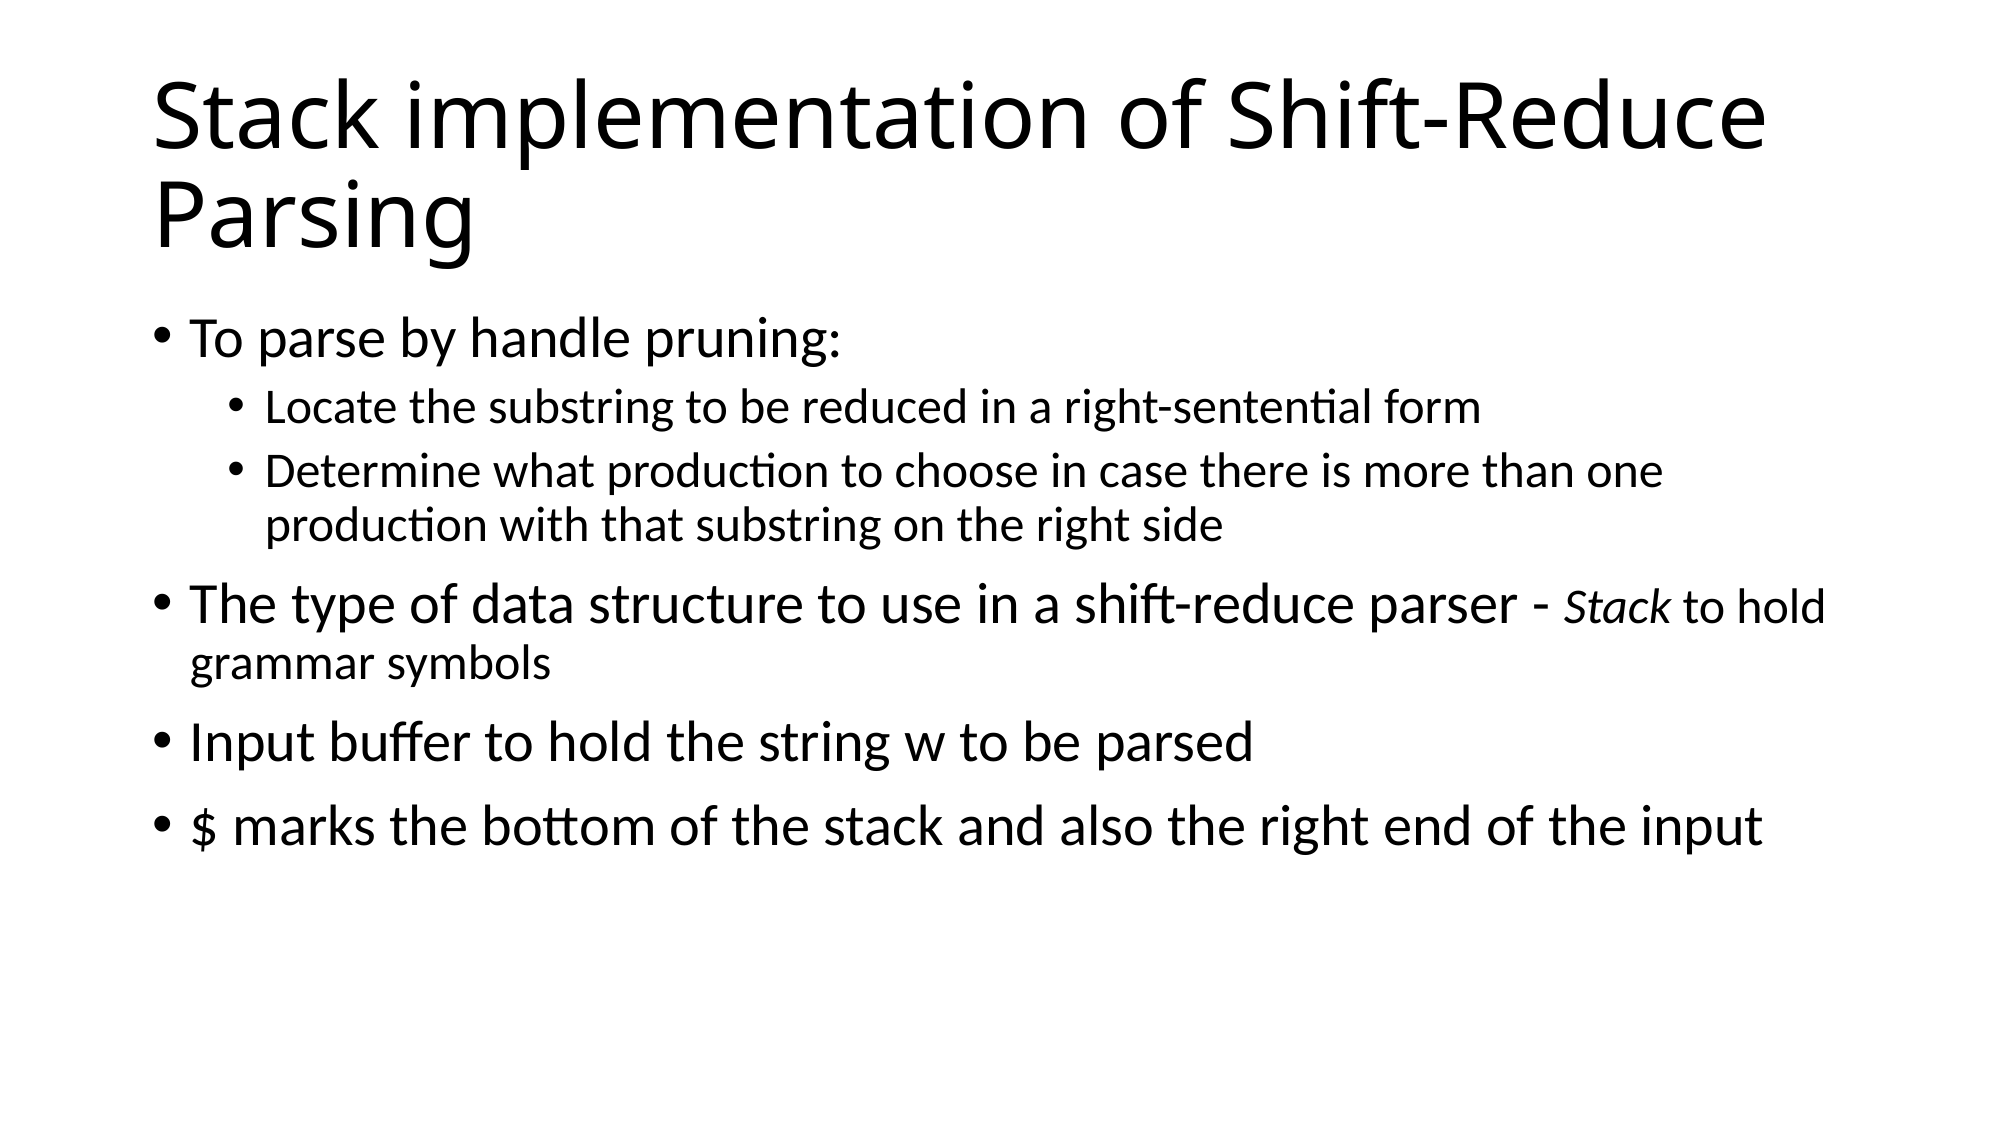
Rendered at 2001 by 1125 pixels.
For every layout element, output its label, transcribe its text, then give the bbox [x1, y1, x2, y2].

list To parse by handle pruning: Locate the substring to be reduced in a right-sentential form Determine what production to choose in case there is more than one production with that substring on the right side The type of data structure to use in a shift-reduce parser - Stack to hold grammar symbols Input buffer to hold the string w to be parsed $ marks the bottom of the stack and also the right end of the input [137, 299, 1863, 1014]
title Stack implementation of Shift-Reduce Parsing [137, 59, 1863, 278]
